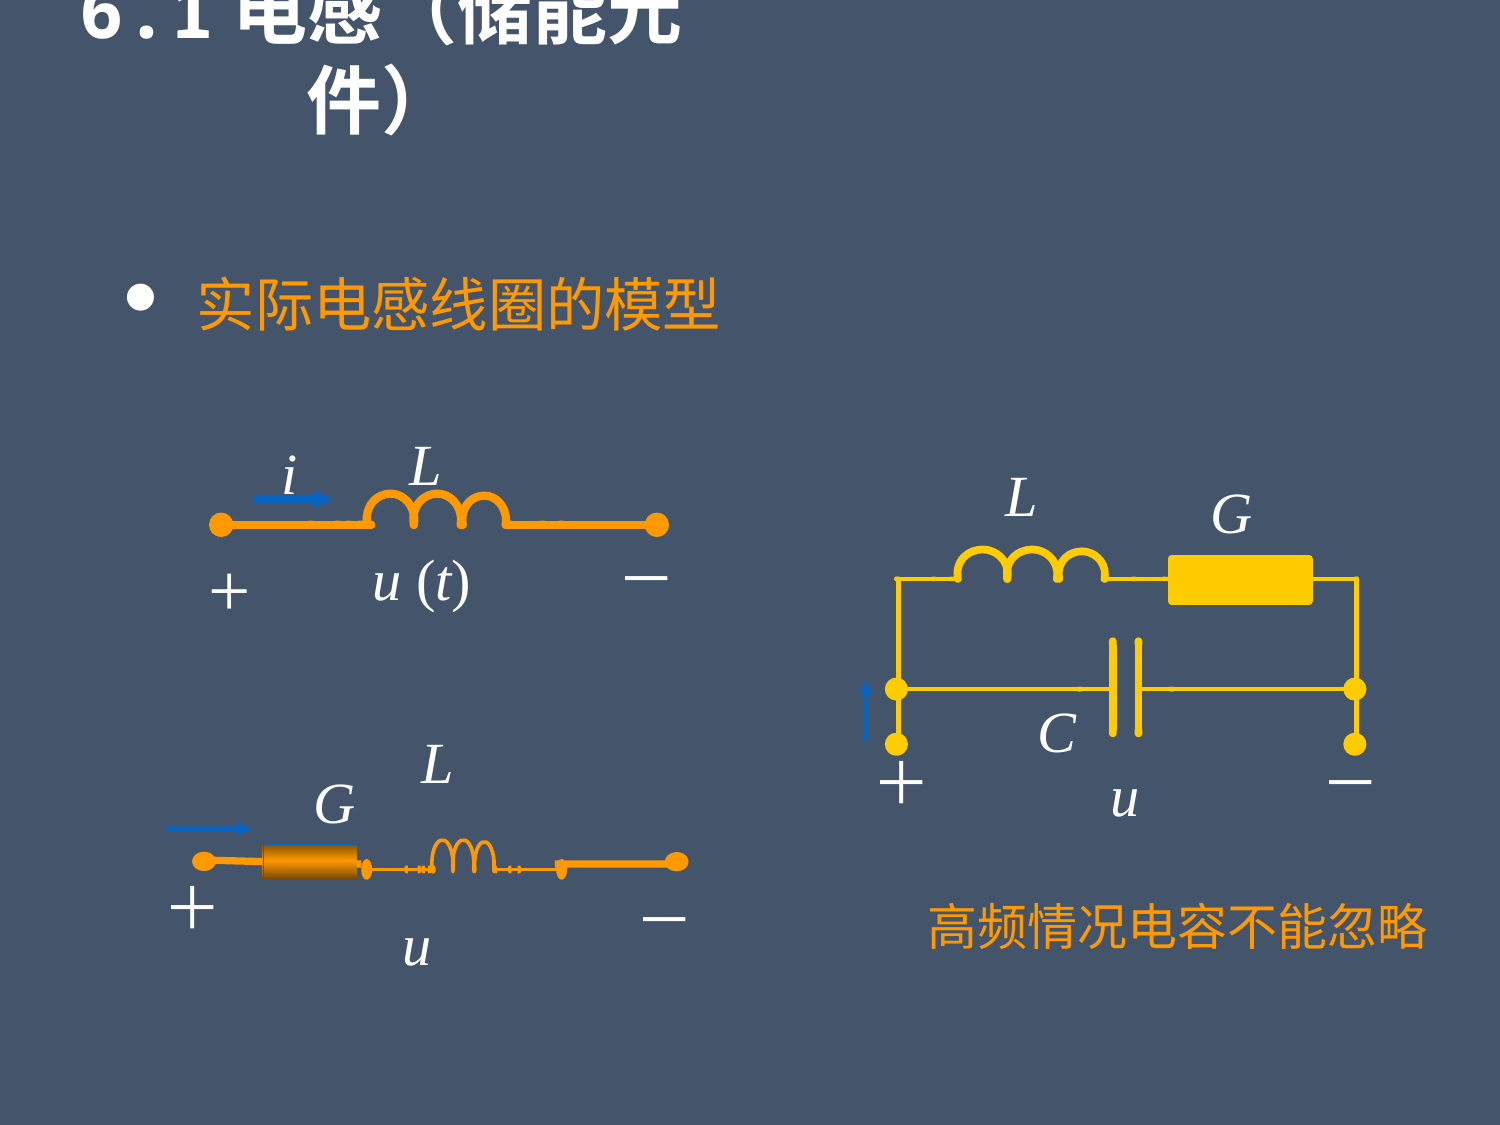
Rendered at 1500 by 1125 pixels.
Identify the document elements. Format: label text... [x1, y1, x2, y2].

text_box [192, 420, 677, 640]
text_box 6.1电感（储能元件） [28, 0, 734, 151]
text_box 实际电感线圈的模型 [108, 261, 770, 346]
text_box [853, 450, 1398, 836]
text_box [144, 717, 713, 985]
text_box 高频情况电容不能忽略 [912, 888, 1457, 963]
